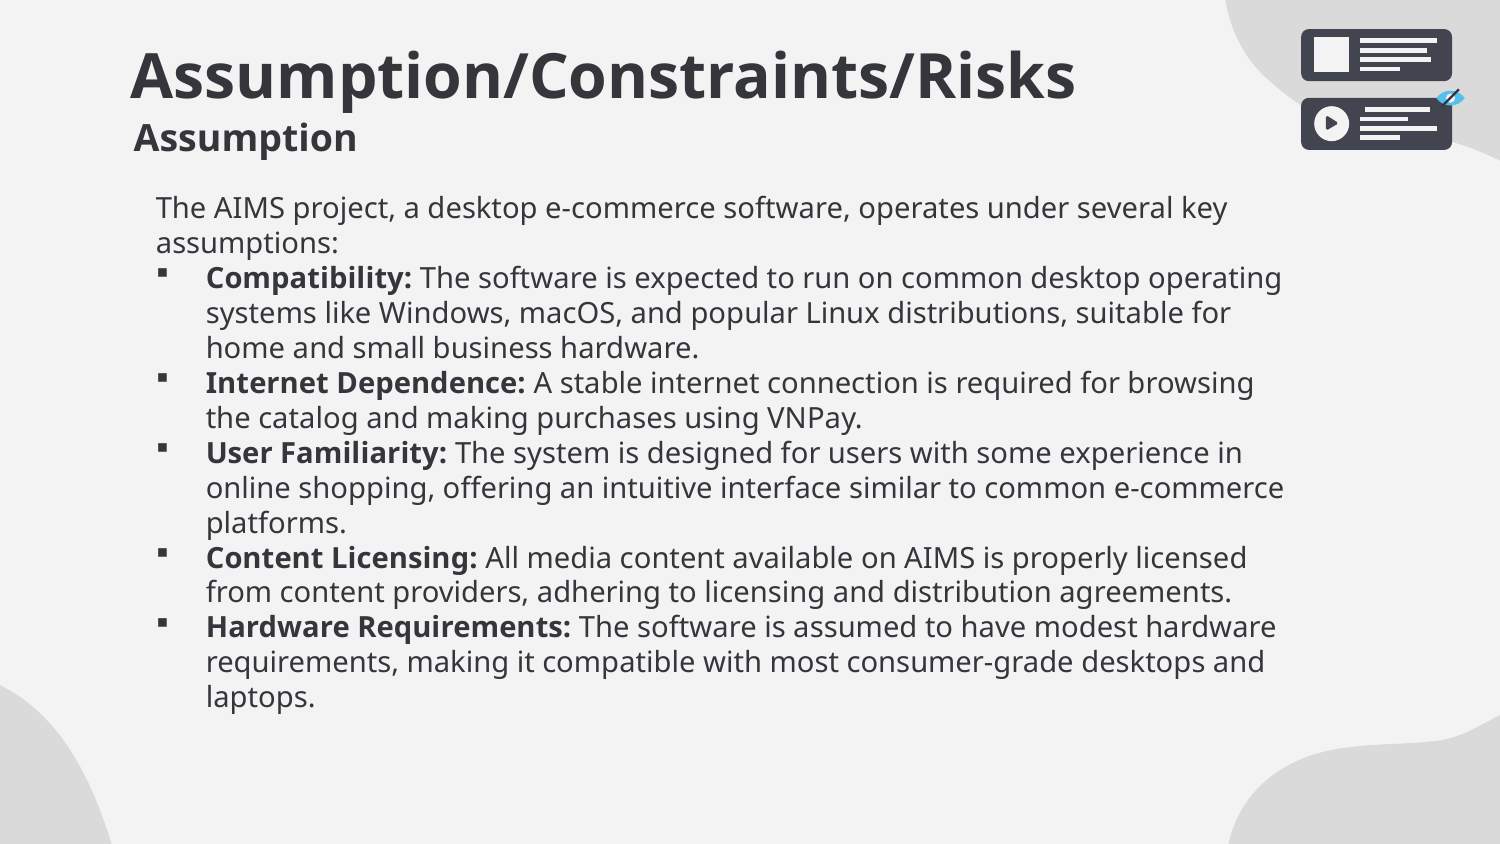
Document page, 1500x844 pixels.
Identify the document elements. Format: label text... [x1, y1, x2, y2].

subtitle The AIMS project, a desktop e-commerce software, operates under several key assumptions: Compatibility: The software is expected to run on common desktop operating systems like Windows, macOS, and popular Linux distributions, suitable for home and small business hardware. Internet Dependence: A stable internet connection is required for browsing the catalog and making purchases using VNPay. User Familiarity: The system is designed for users with some experience in online shopping, offering an intuitive interface similar to common e-commerce platforms. Content Licensing: All media content available on AIMS is properly licensed from content providers, adhering to licensing and distribution agreements. Hardware Requirements: The software is assumed to have modest hardware requirements, making it compatible with most consumer-grade desktops and laptops. [115, 174, 1312, 744]
title Assumption/Constraints/Risks [115, 21, 1380, 116]
text_box Assumption [118, 68, 1385, 175]
